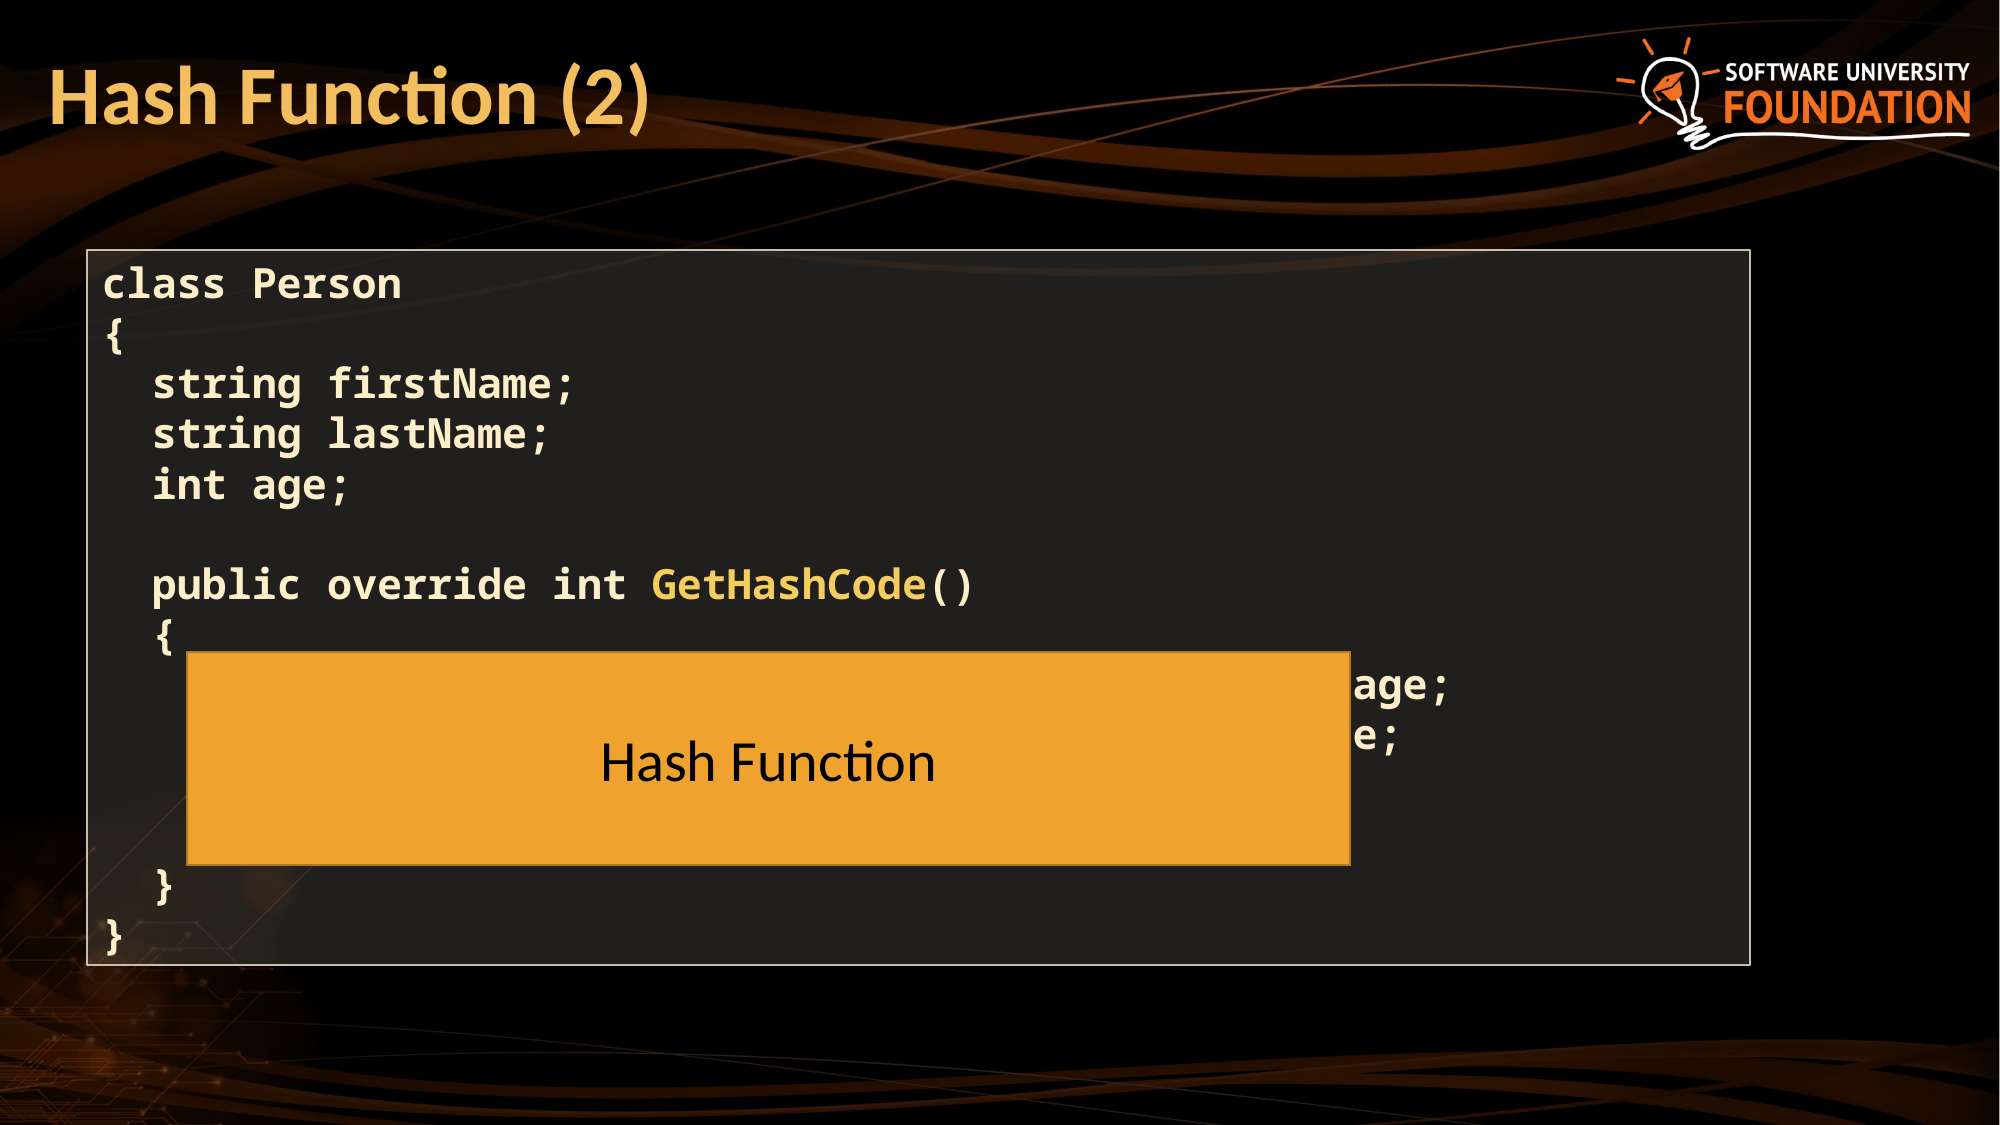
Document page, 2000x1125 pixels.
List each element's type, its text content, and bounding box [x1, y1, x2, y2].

text_box class Person { string firstName; string lastName; int age; public override int GetHashCode() { int firstNameHash = firstName.GetHashCode() * age; int lastNameHash = lastName.GetHashCode() * age; return firstNameHash + lastNameHash; } } [87, 249, 1750, 965]
text_box Hash Function [186, 651, 1351, 866]
picture [0, 0, 2000, 1125]
title Hash Function (2) [30, 6, 1602, 189]
